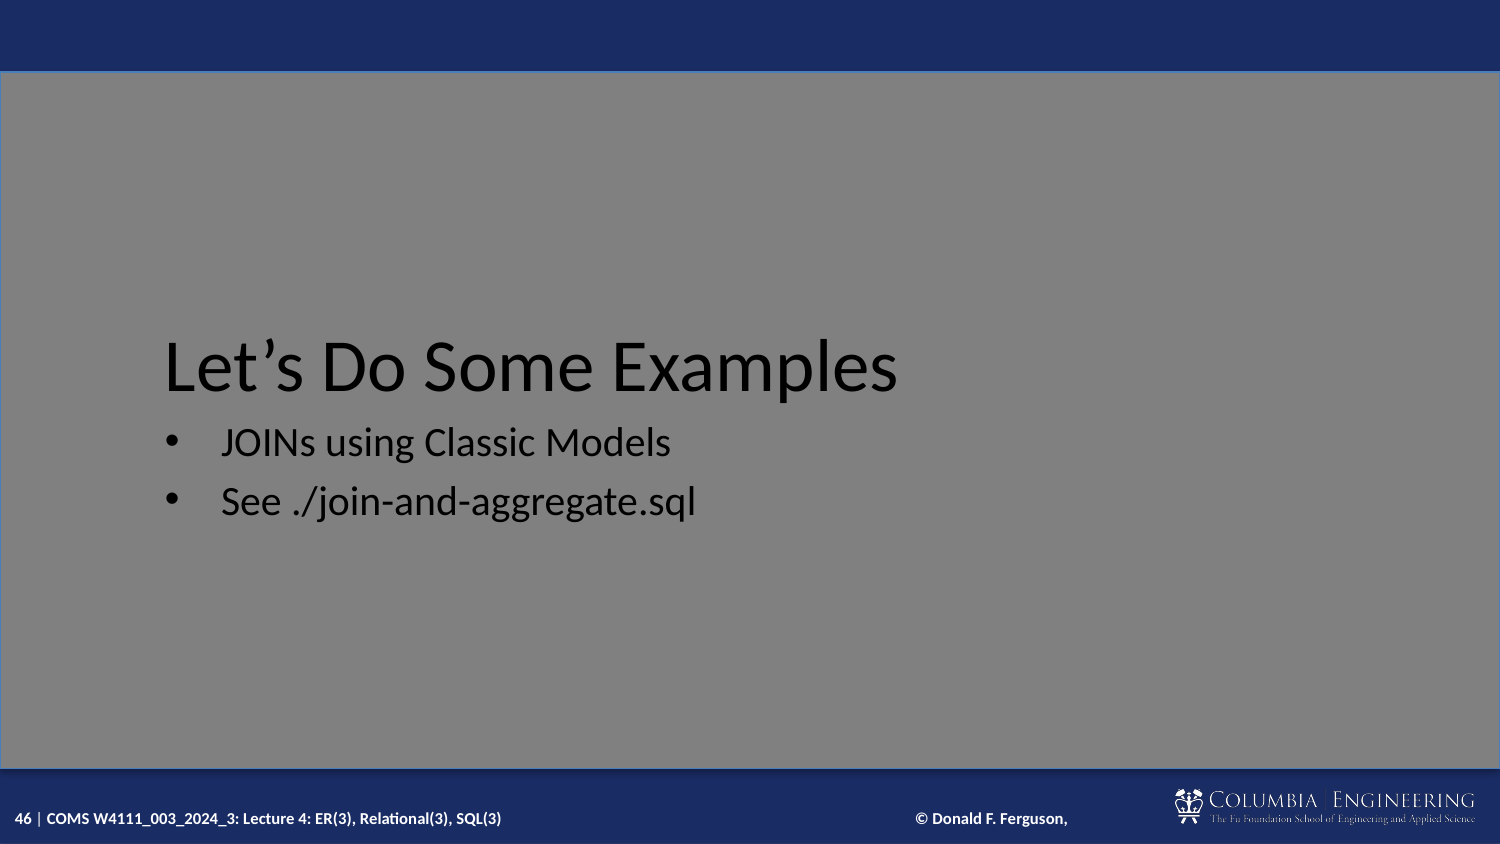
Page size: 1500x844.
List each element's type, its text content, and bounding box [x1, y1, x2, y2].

text_box 46 | COMS W4111_003_2024_3: Lecture 4: ER(3), Relational(3), SQL(3) © Donald F. Ferguson, 2024 [0, 770, 1113, 844]
text_box Let’s Do Some Examples JOINs using Classic Models See ./join-and-aggregate.sql [0, 71, 1500, 769]
picture [1174, 787, 1475, 825]
text_box [1113, 776, 1500, 844]
